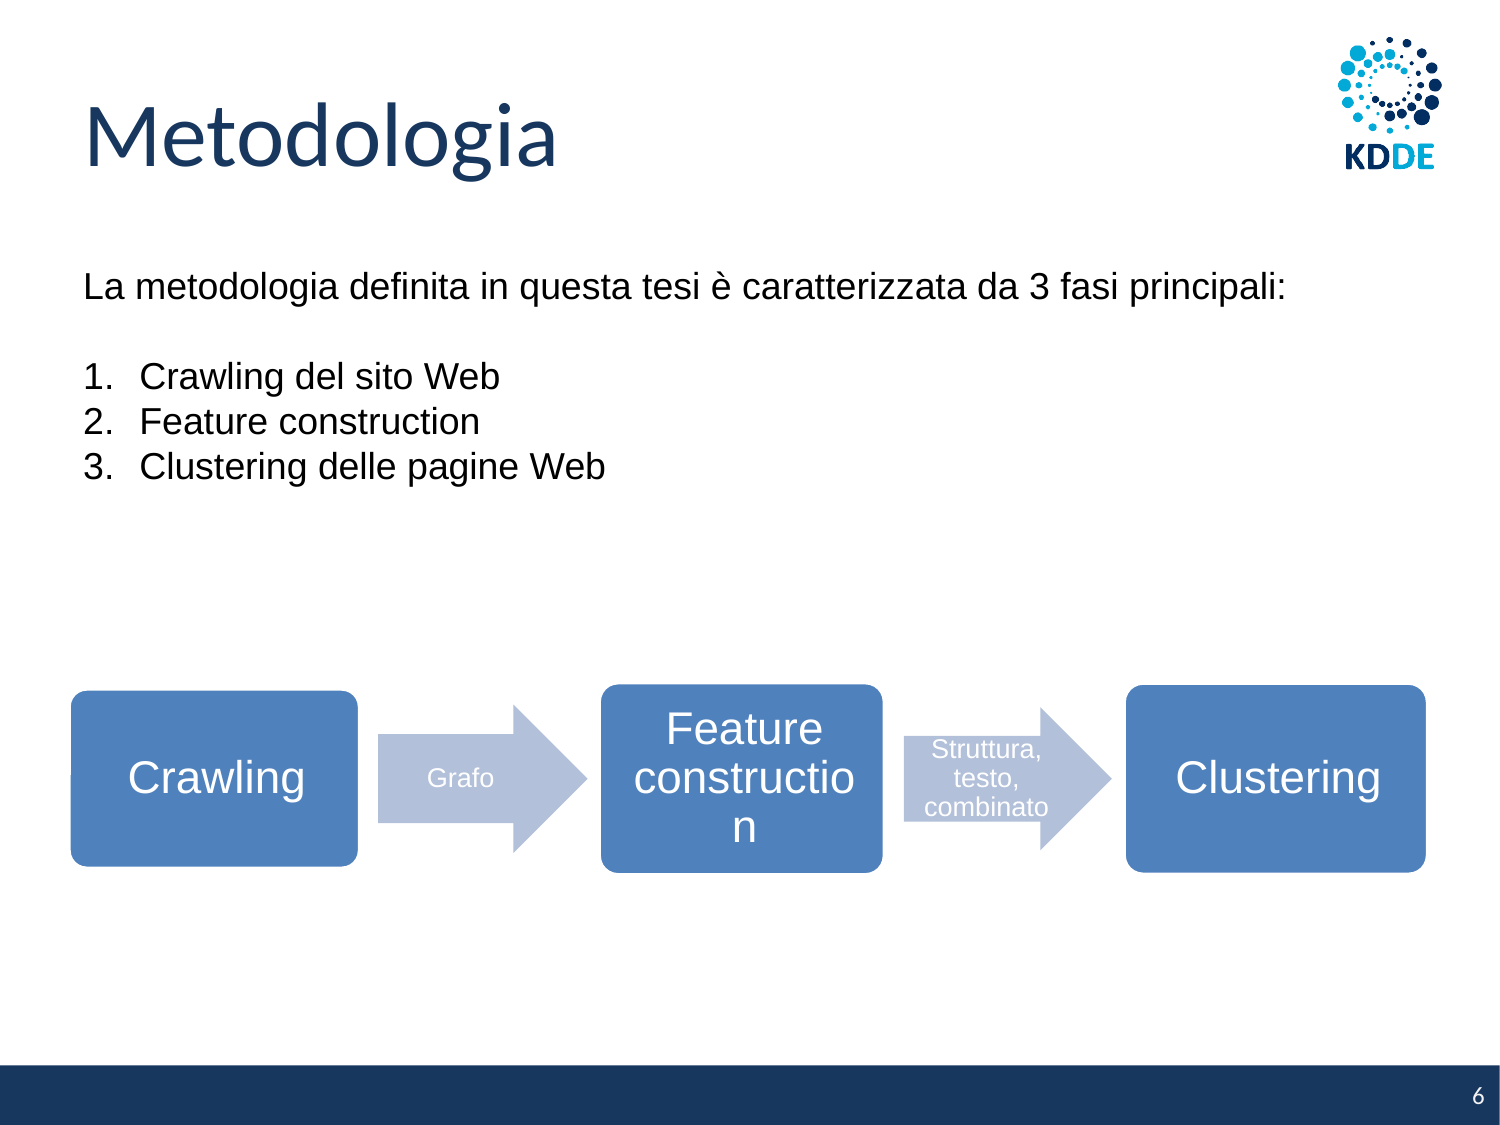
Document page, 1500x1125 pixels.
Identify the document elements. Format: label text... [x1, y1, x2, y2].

picture [1337, 36, 1443, 171]
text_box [68, 529, 1429, 1028]
text_box 6 [1149, 1065, 1500, 1125]
text_box La metodologia definita in questa tesi è caratterizzata da 3 fasi principali: Crawling del sito Web ​Feature construction Clustering delle pagine Web [68, 254, 1429, 529]
text_box Metodologia [68, 36, 1252, 223]
